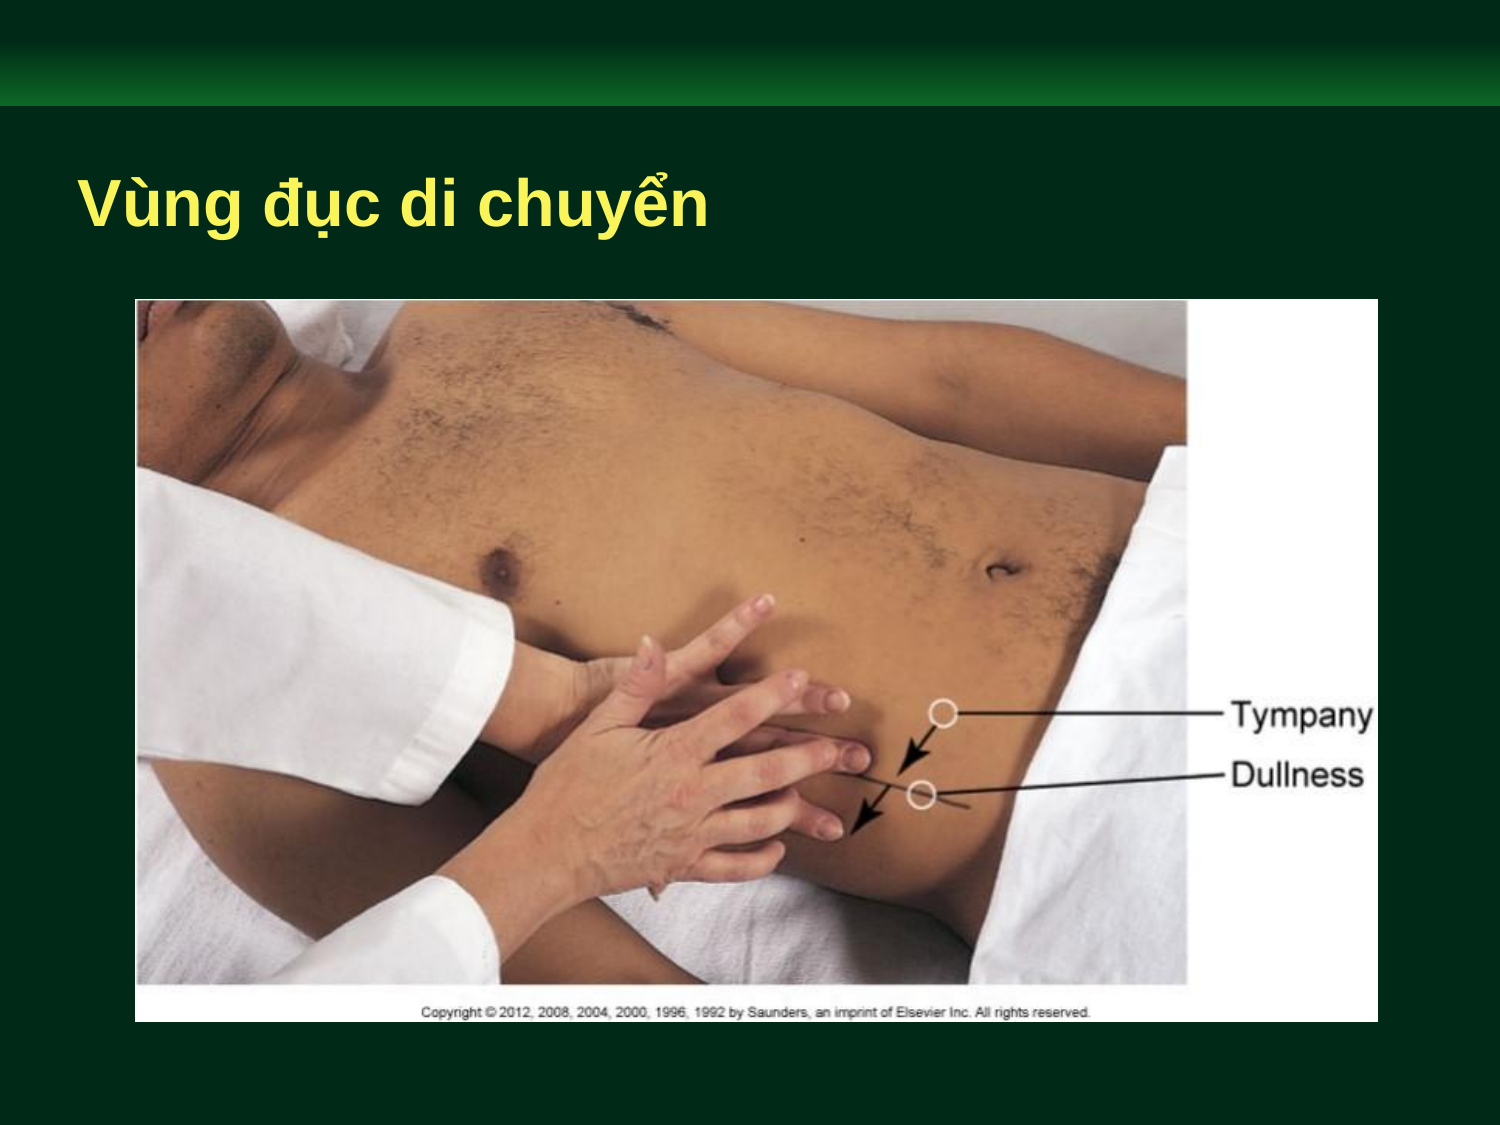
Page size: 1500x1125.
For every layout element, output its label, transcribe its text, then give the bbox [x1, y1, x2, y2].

picture [135, 299, 1378, 1022]
title Vùng đục di chuyển [62, 109, 1452, 291]
